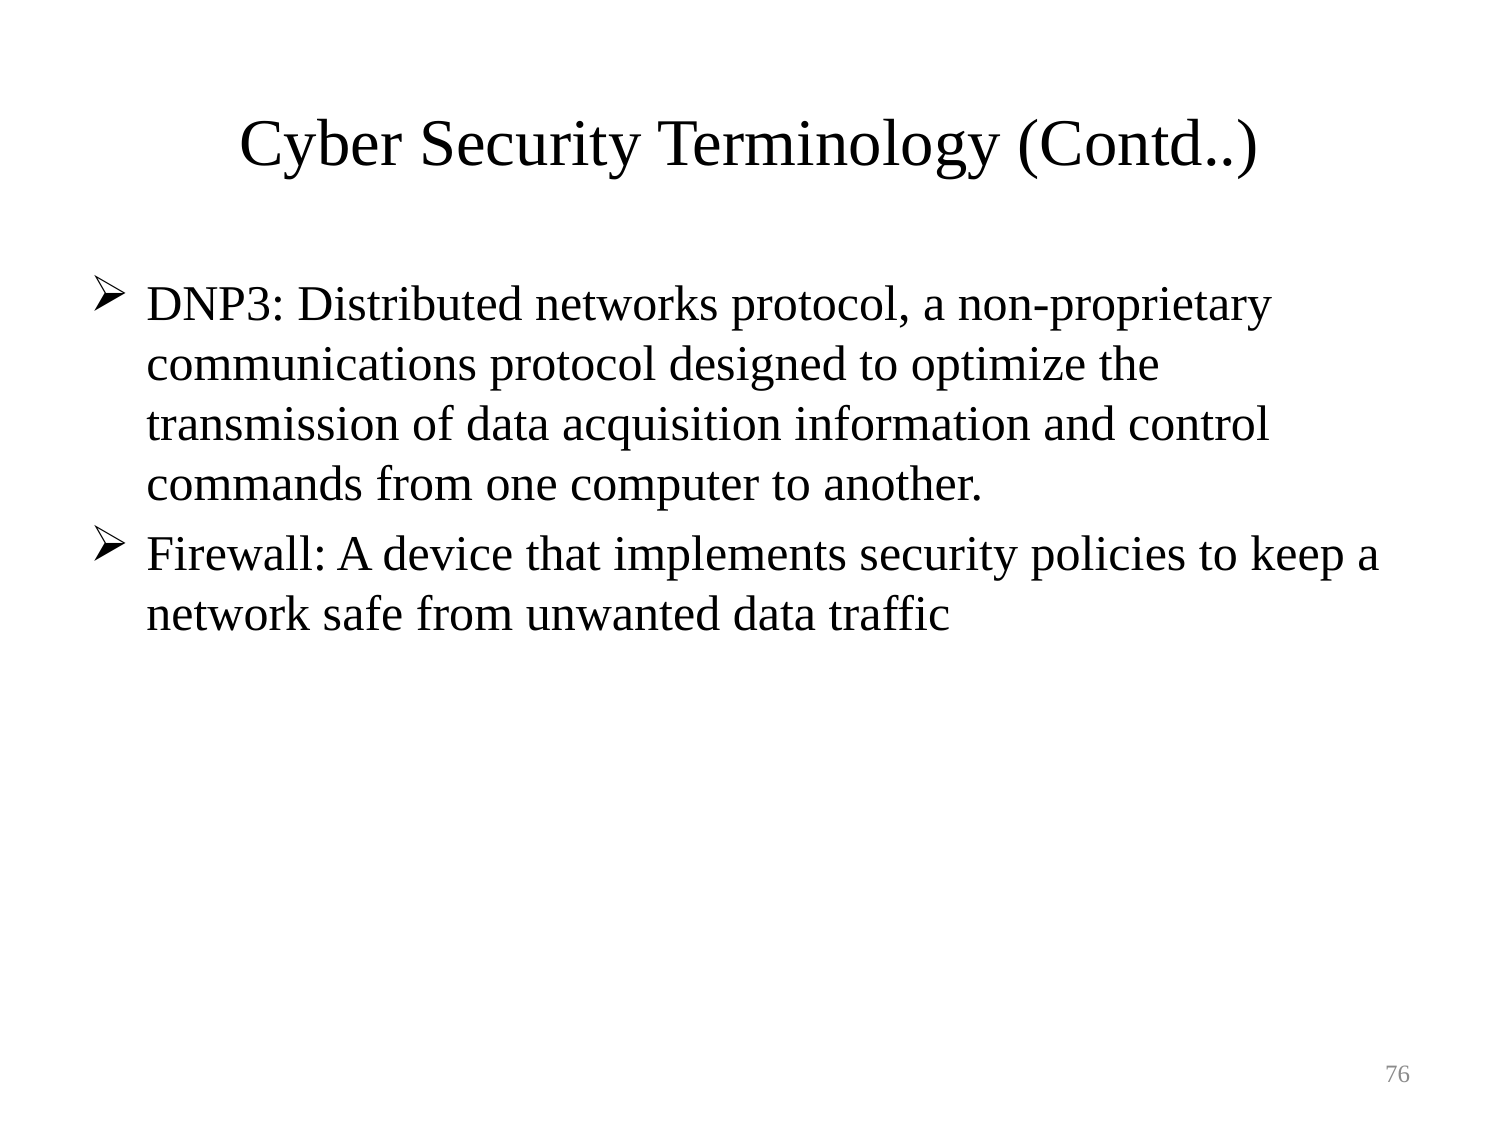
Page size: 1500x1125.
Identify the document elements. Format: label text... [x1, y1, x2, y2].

list DNP3: Distributed networks protocol, a non-proprietary communications protocol designed to optimize the transmission of data acquisition information and control commands from one computer to another. Firewall: A device that implements security policies to keep a network safe from unwanted data traffic [75, 262, 1425, 1005]
slide_number 76 [1074, 1042, 1425, 1103]
title Cyber Security Terminology (Contd..) [75, 45, 1425, 233]
